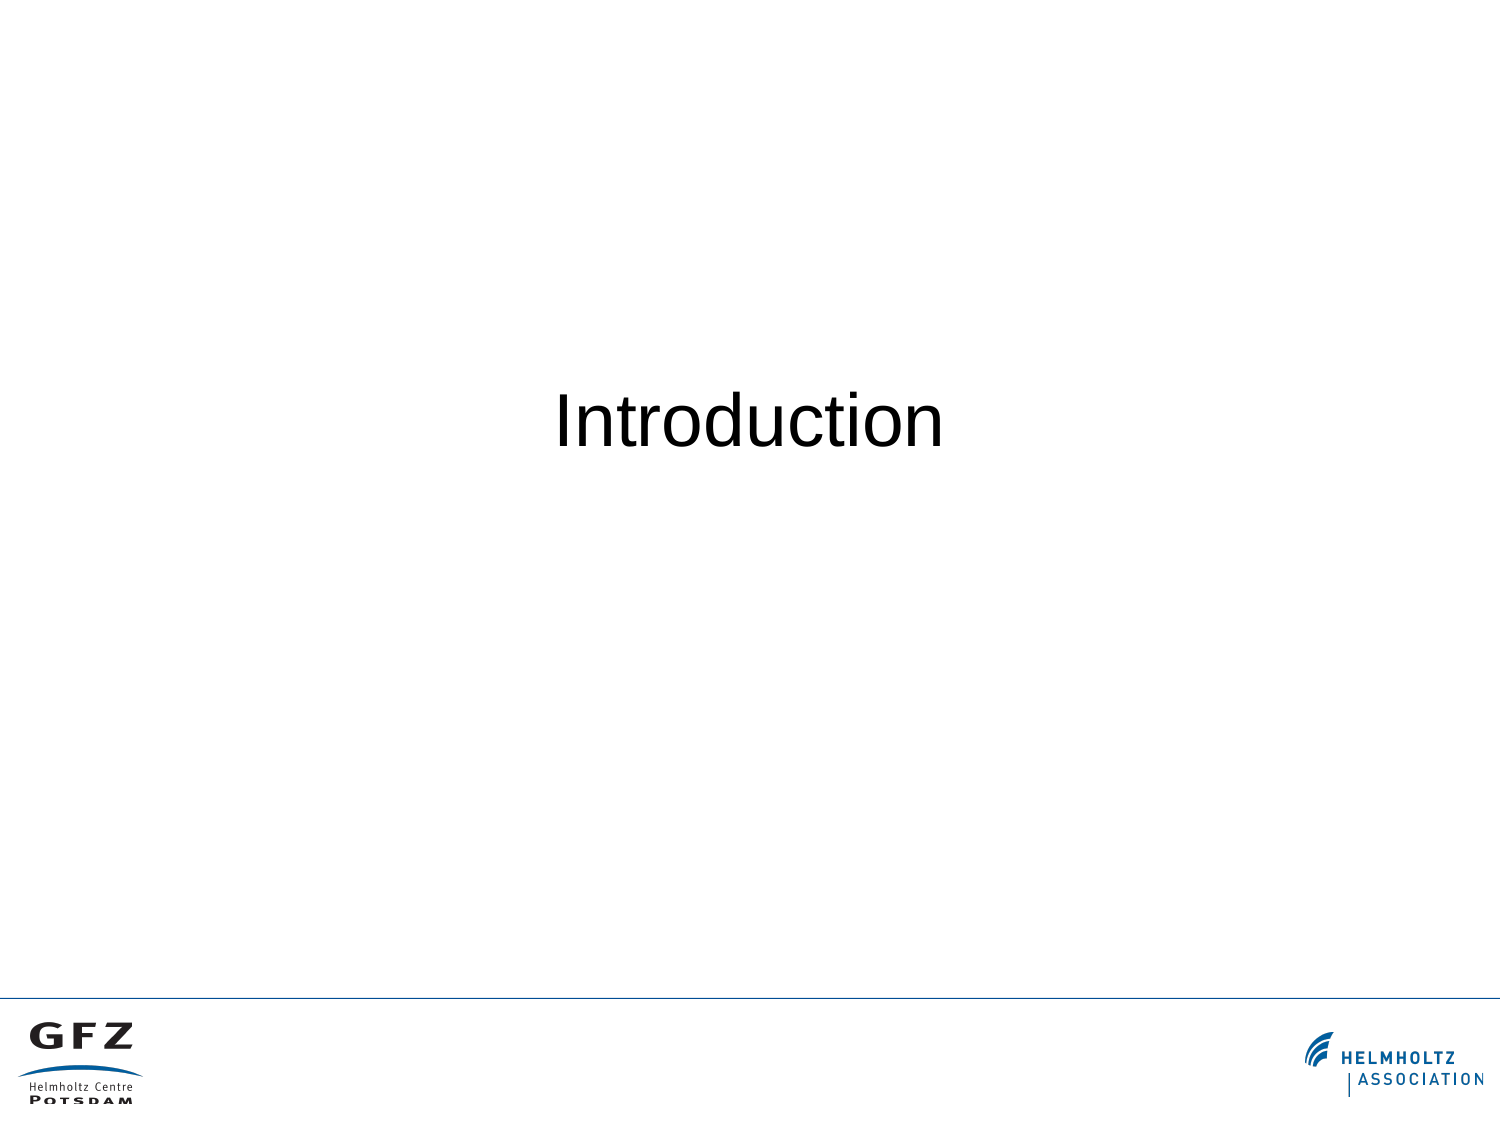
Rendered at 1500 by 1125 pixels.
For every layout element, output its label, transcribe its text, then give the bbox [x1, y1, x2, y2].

text_box Introduction [0, 363, 1500, 469]
